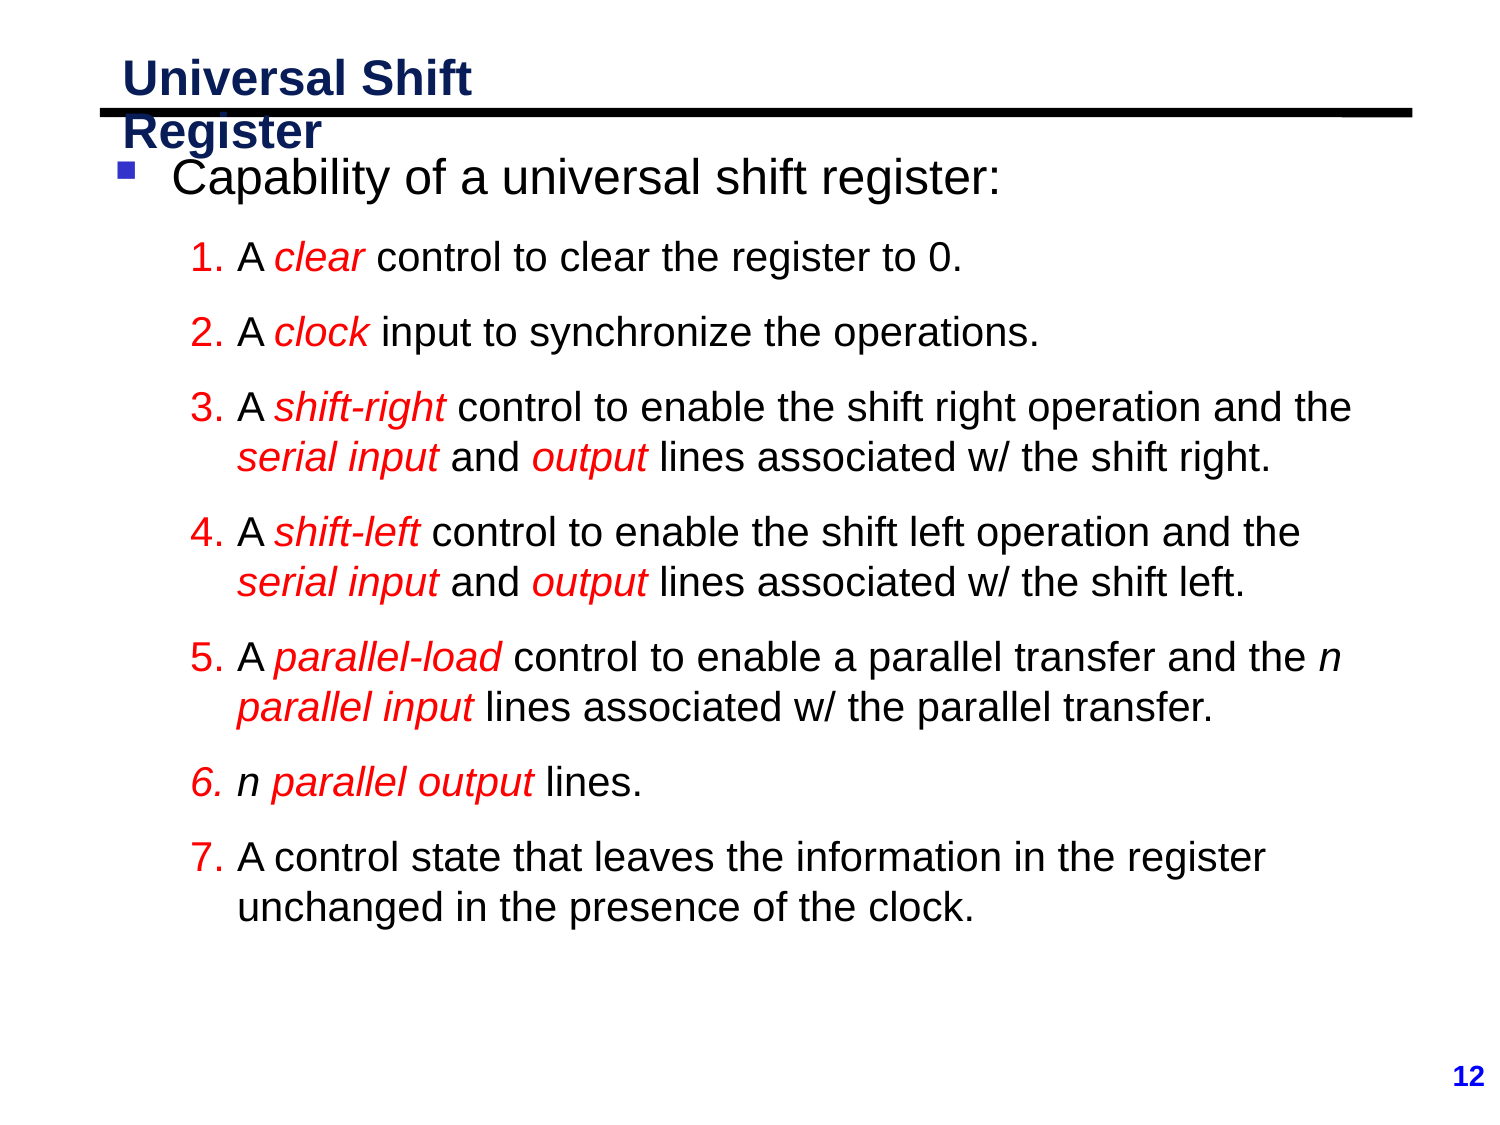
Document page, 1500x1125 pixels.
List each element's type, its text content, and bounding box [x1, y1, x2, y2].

text_box Capability of a universal shift register: A clear control to clear the register to 0. A clock input to synchronize the operations. A shift-right control to enable the shift right operation and the serial input and output lines associated w/ the shift right. A shift-left control to enable the shift left operation and the serial input and output lines associated w/ the shift left. A parallel-load control to enable a parallel transfer and the n parallel input lines associated w/ the parallel transfer. n parallel output lines. A control state that leaves the information in the register unchanged in the presence of the clock. [100, 137, 1376, 1038]
title Universal Shift Register [112, 50, 697, 111]
